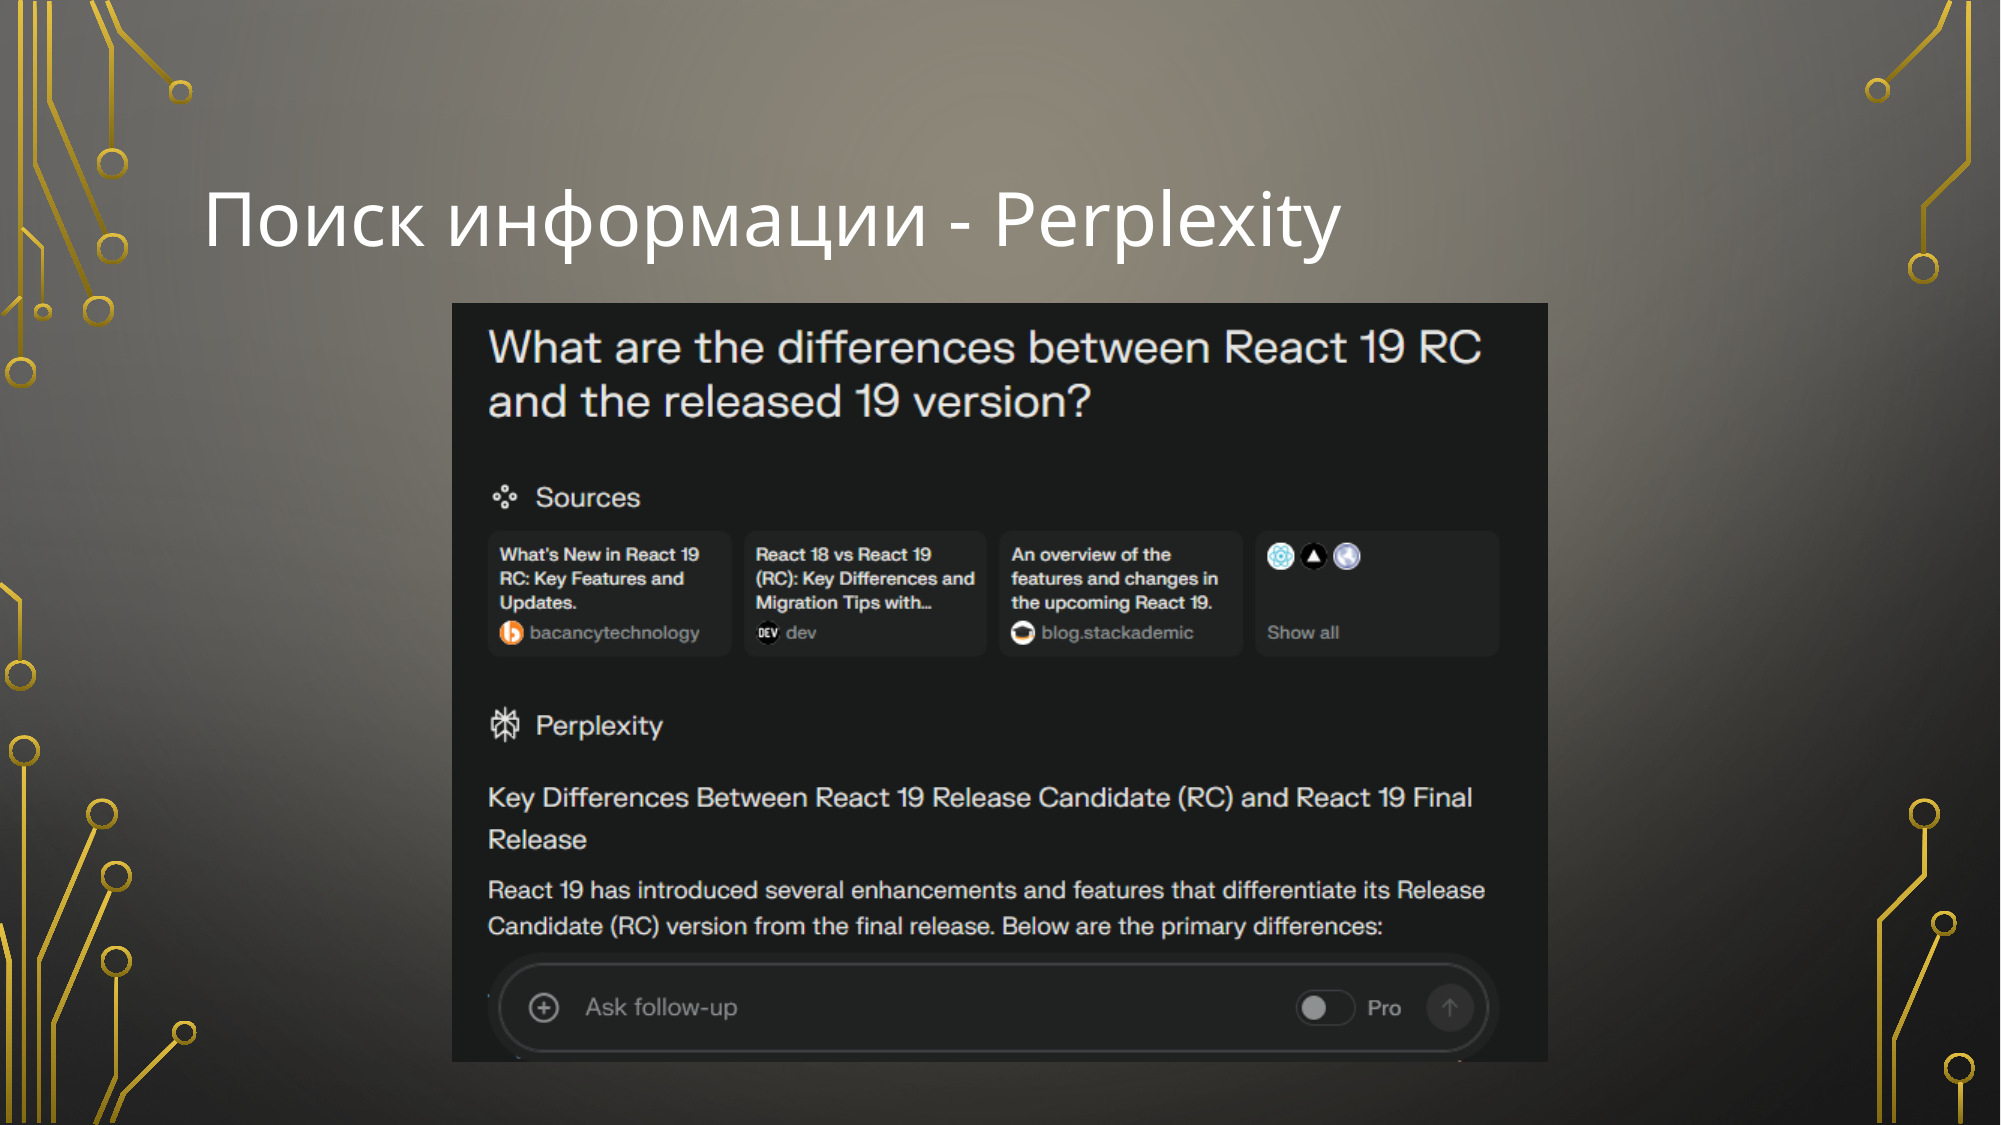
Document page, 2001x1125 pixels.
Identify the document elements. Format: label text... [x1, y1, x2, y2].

title Поиск информации - Perplexity [187, 101, 1813, 344]
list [452, 303, 1548, 1062]
